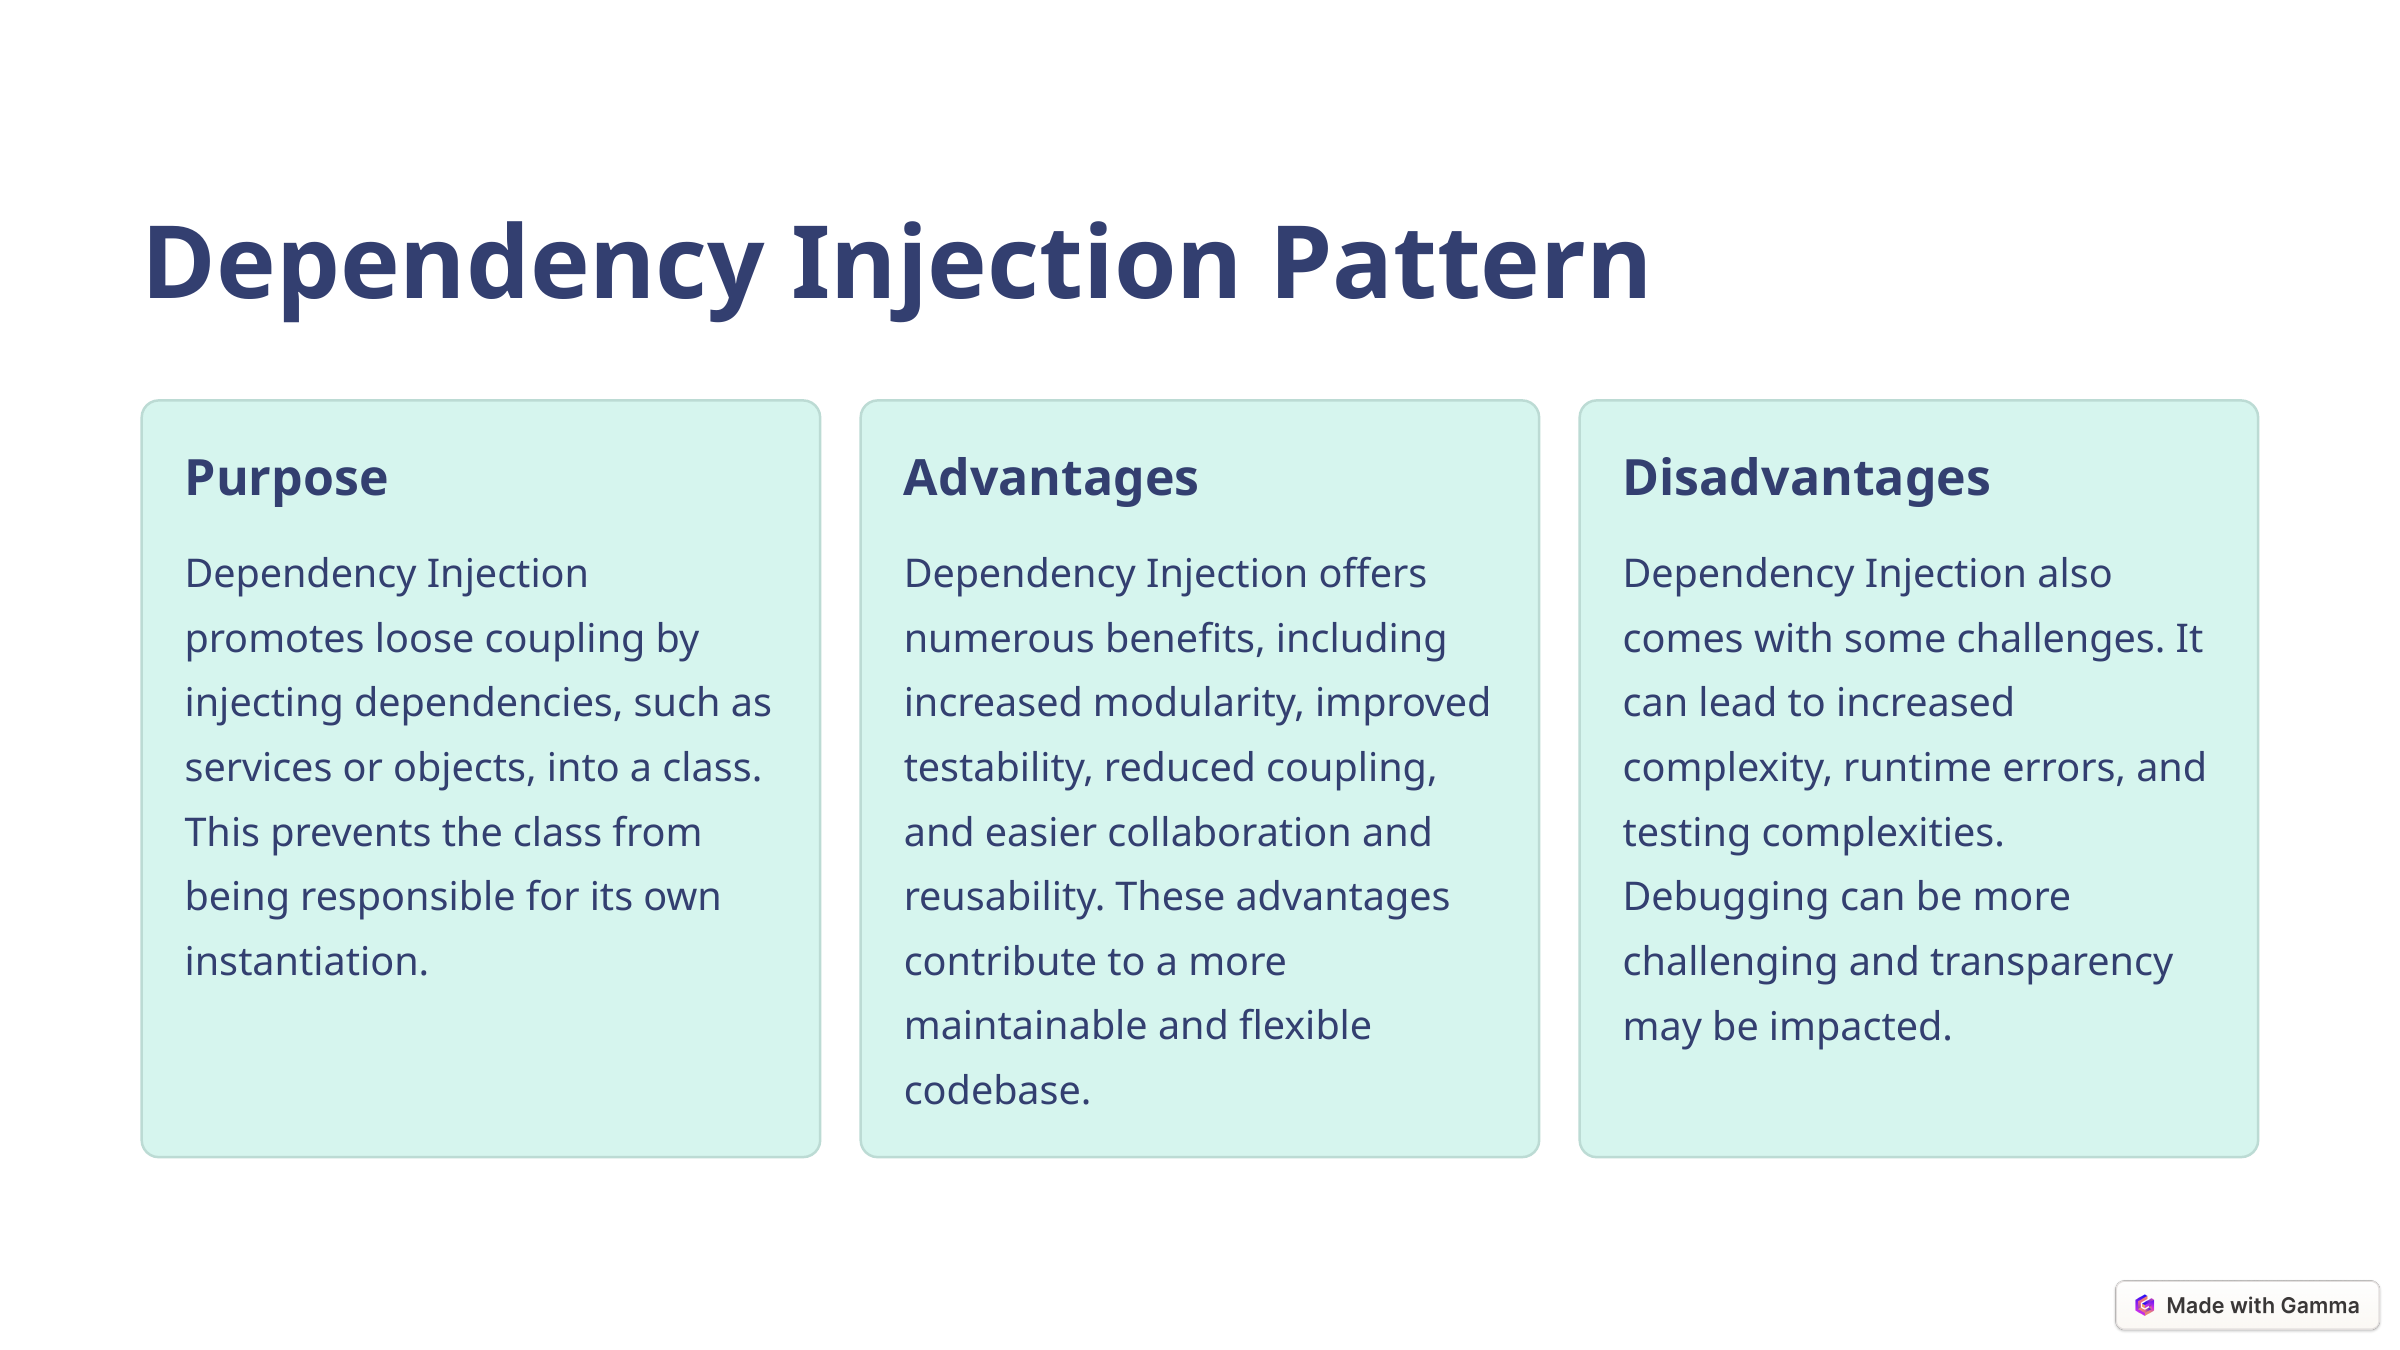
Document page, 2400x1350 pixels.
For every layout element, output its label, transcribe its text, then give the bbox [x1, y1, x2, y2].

text_box Dependency Injection Pattern [141, 192, 2028, 320]
picture [2106, 1271, 2389, 1339]
text_box [141, 400, 821, 1158]
text_box Dependency Injection also comes with some challenges. It can lead to increased complexity, runtime errors, and testing complexities. Debugging can be more challenging and transparency may be impacted. [1622, 530, 2216, 1050]
text_box Dependency Injection offers numerous benefits, including increased modularity, improved testability, reduced coupling, and easier collaboration and reusability. These advantages contribute to a more maintainable and flexible codebase. [903, 530, 1497, 1115]
text_box [860, 400, 1540, 1158]
text_box Dependency Injection promotes loose coupling by injecting dependencies, such as services or objects, into a class. This prevents the class from being responsible for its own instantiation. [184, 530, 778, 985]
text_box Advantages [903, 443, 1410, 507]
text_box Disadvantages [1622, 443, 2129, 507]
text_box Purpose [184, 443, 691, 507]
text_box [1579, 400, 2259, 1158]
